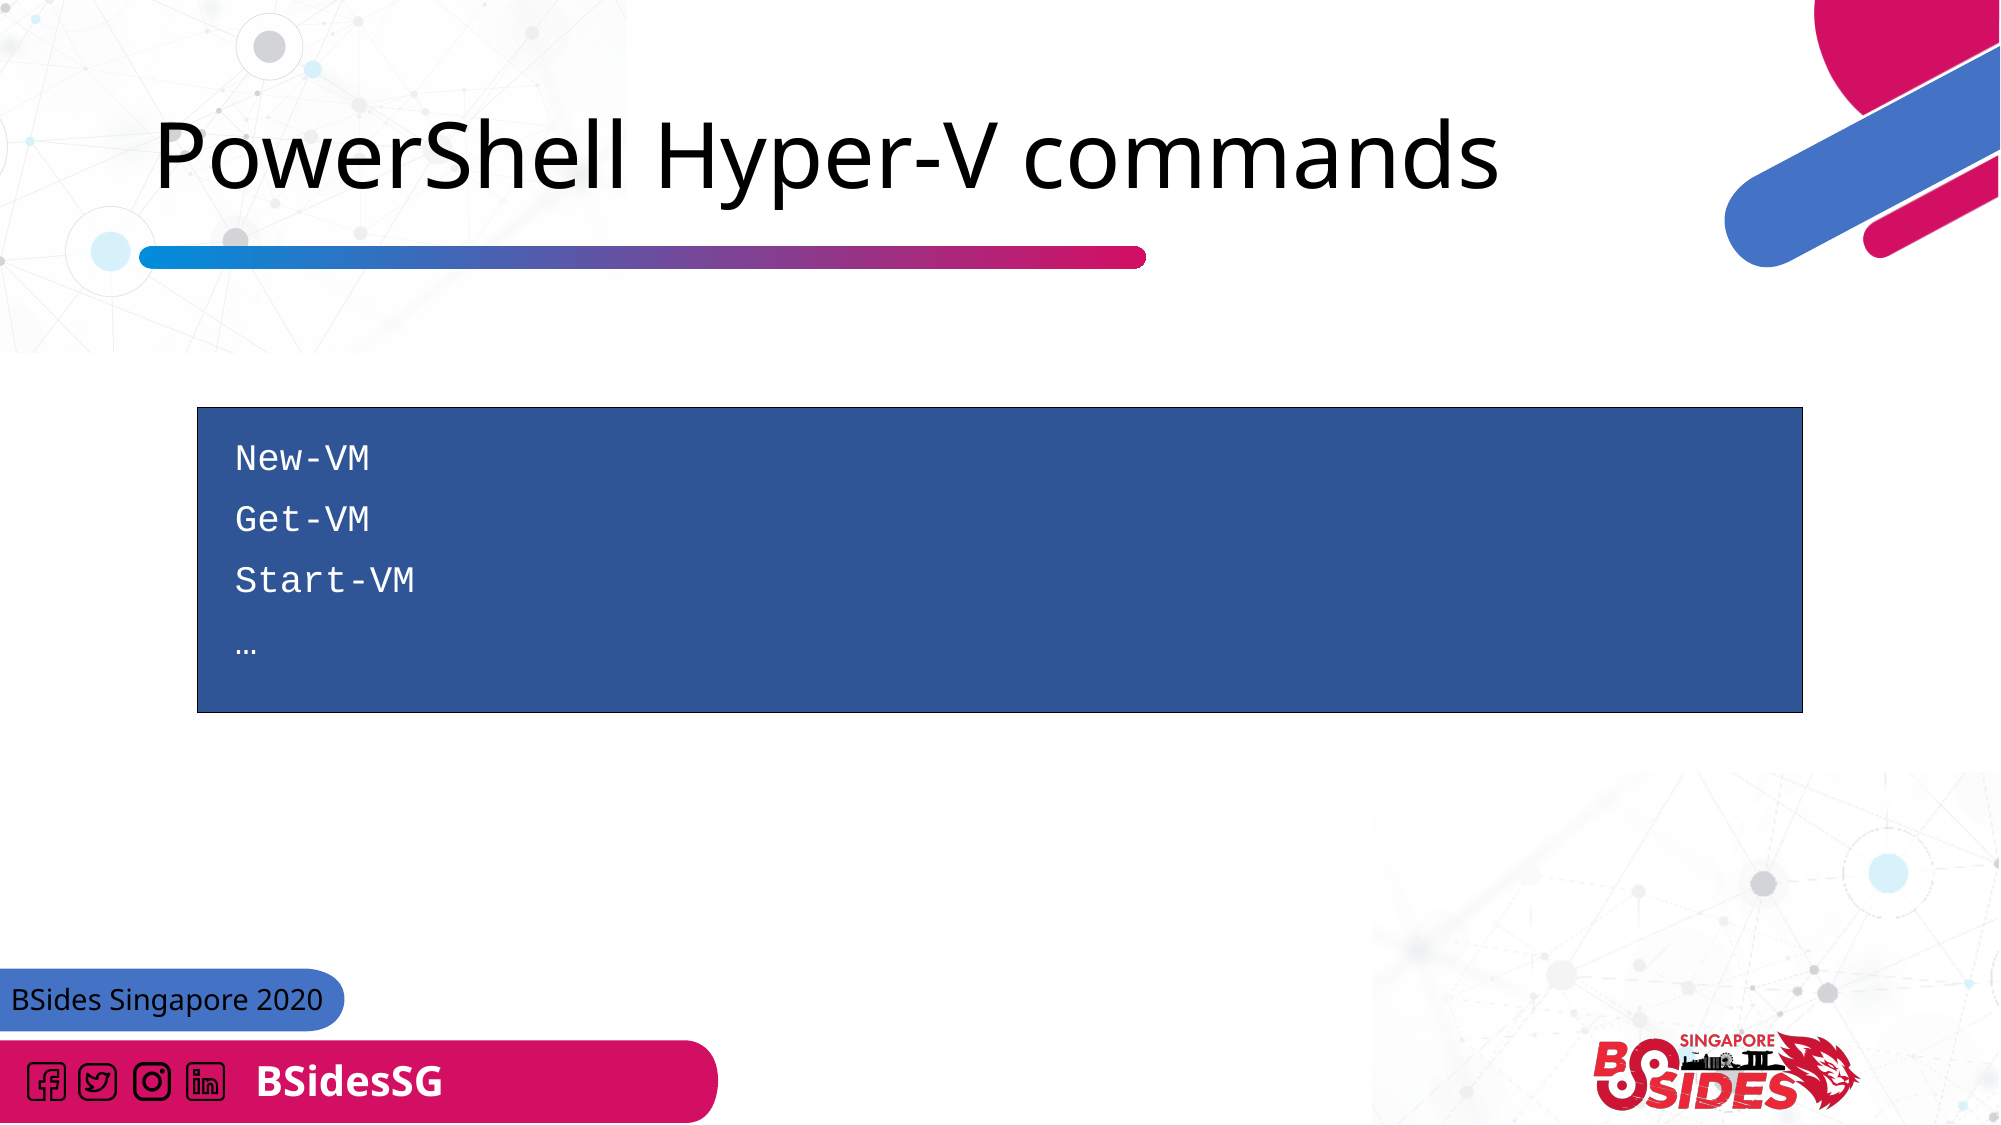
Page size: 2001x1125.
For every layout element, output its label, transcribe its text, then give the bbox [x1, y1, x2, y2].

picture [1814, 0, 2000, 116]
list [137, 299, 1863, 1014]
picture [133, 1062, 171, 1101]
picture [78, 1063, 117, 1101]
text_box New-VM Get-VM Start-VM … [197, 407, 1803, 713]
picture [1863, 155, 1999, 259]
title PowerShell Hyper-V commands [137, 59, 1863, 259]
picture [1589, 1031, 1863, 1114]
picture [27, 1062, 66, 1101]
picture [186, 1062, 225, 1101]
